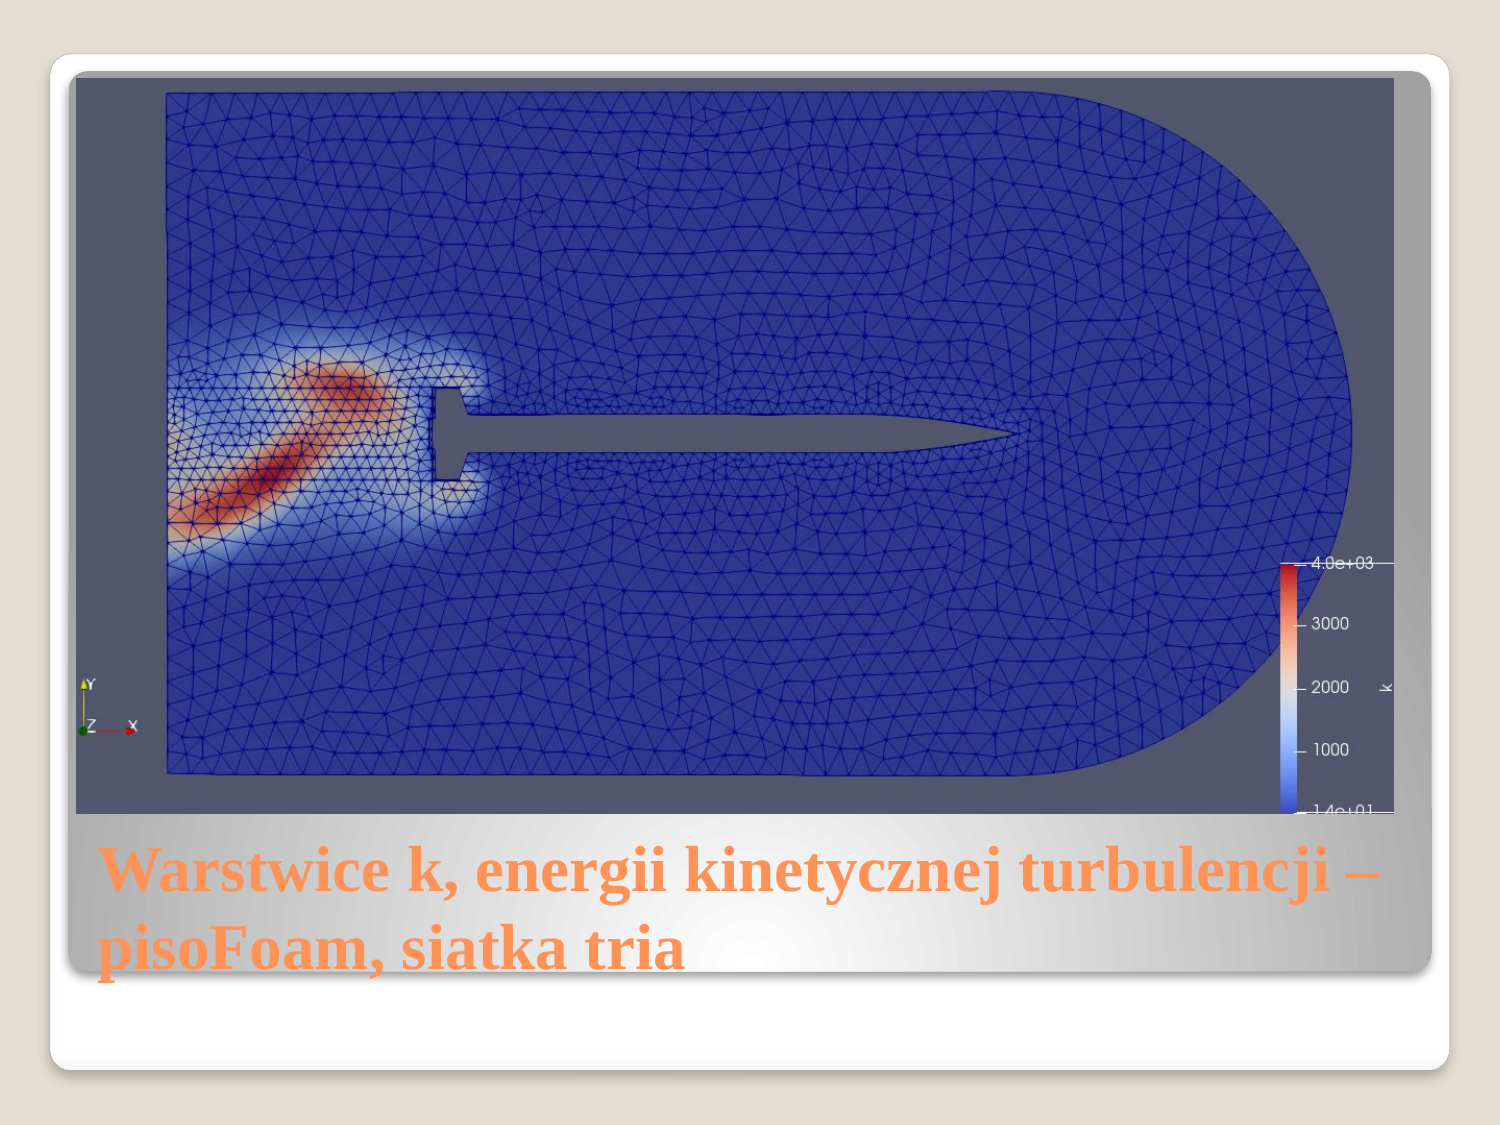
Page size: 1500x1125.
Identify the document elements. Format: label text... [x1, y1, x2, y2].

title Warstwice k, energii kinetycznej turbulencji – pisoFoam, siatka tria [82, 817, 1425, 990]
picture [76, 77, 1394, 814]
